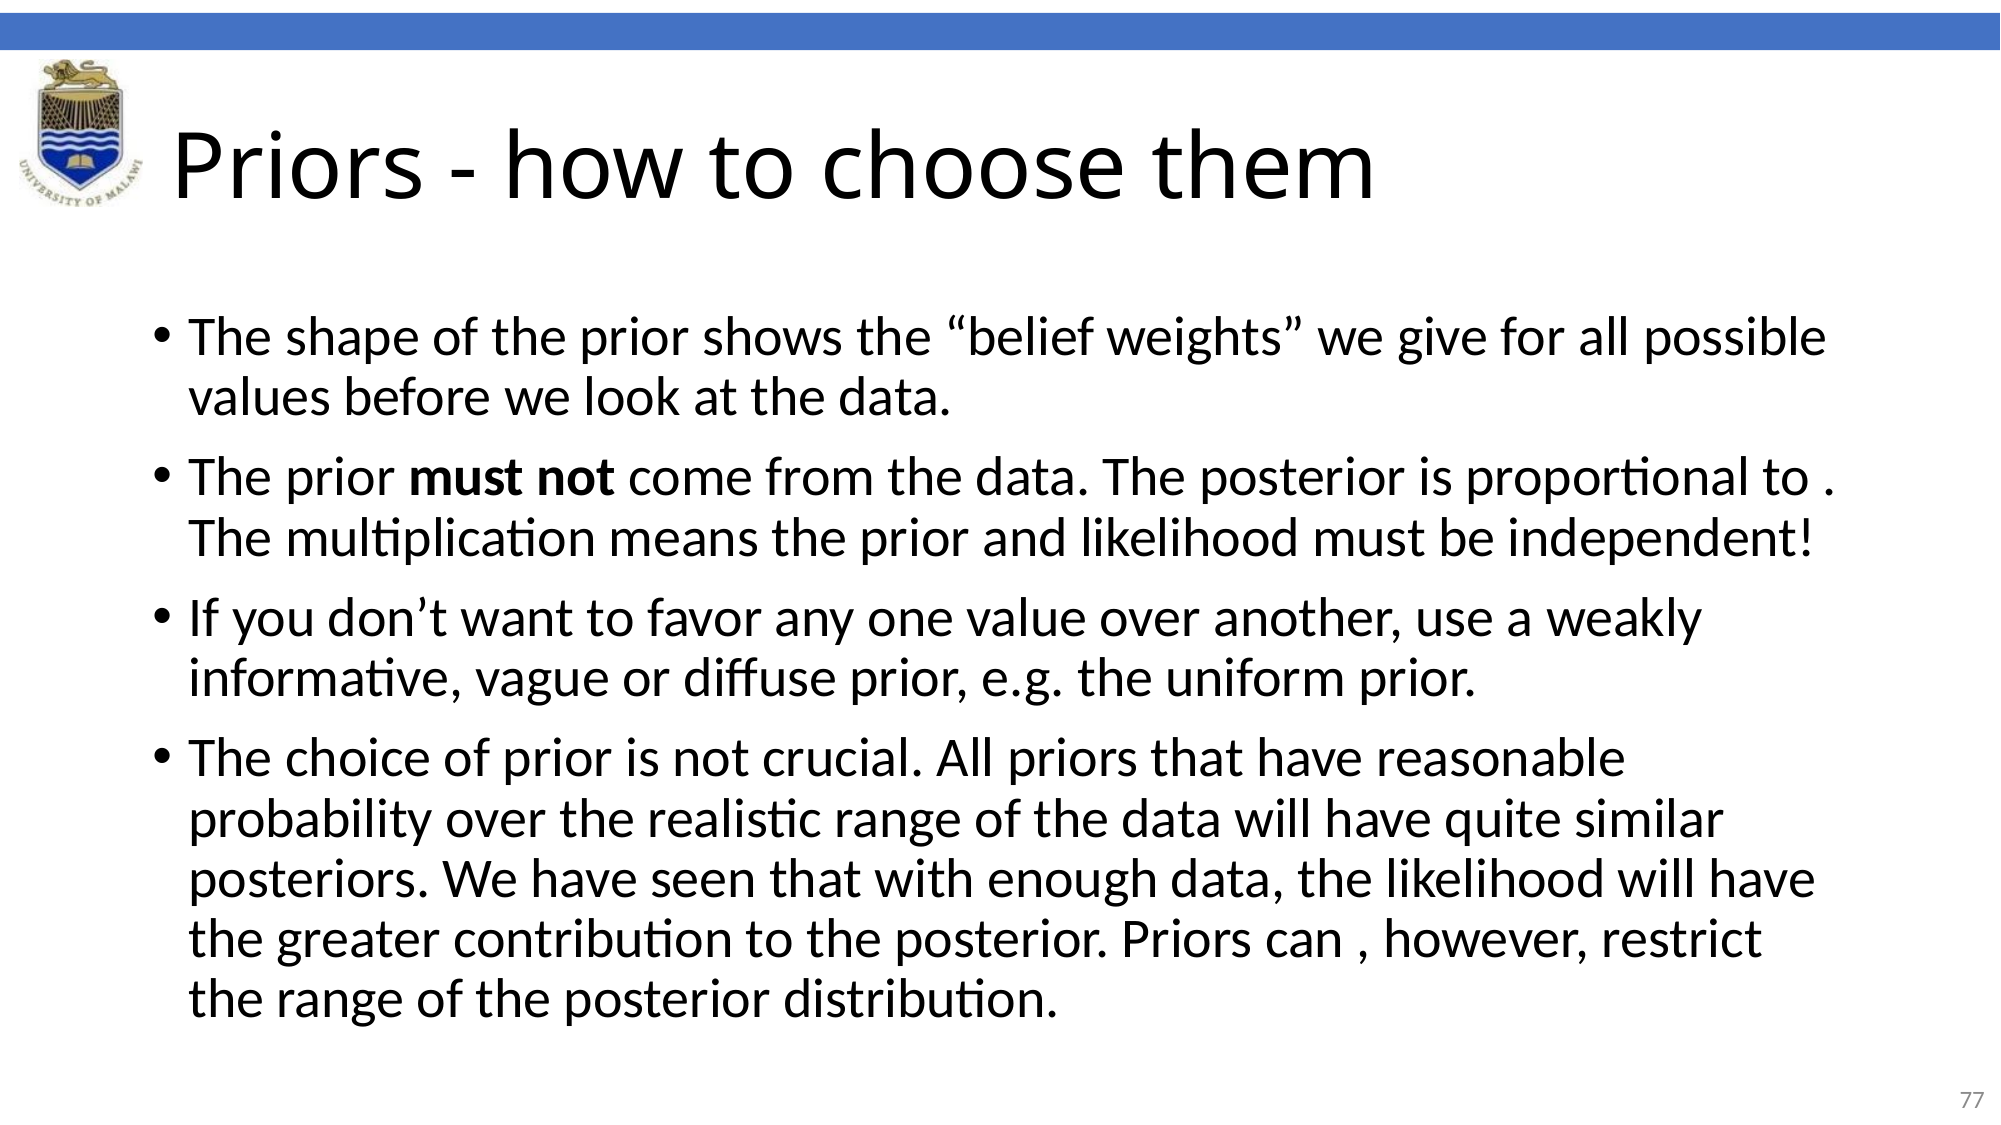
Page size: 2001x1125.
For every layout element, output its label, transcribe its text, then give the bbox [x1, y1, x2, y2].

slide_number 77 [1550, 1073, 2000, 1125]
title Priors - how to choose them [155, 59, 1851, 278]
picture [19, 59, 143, 207]
